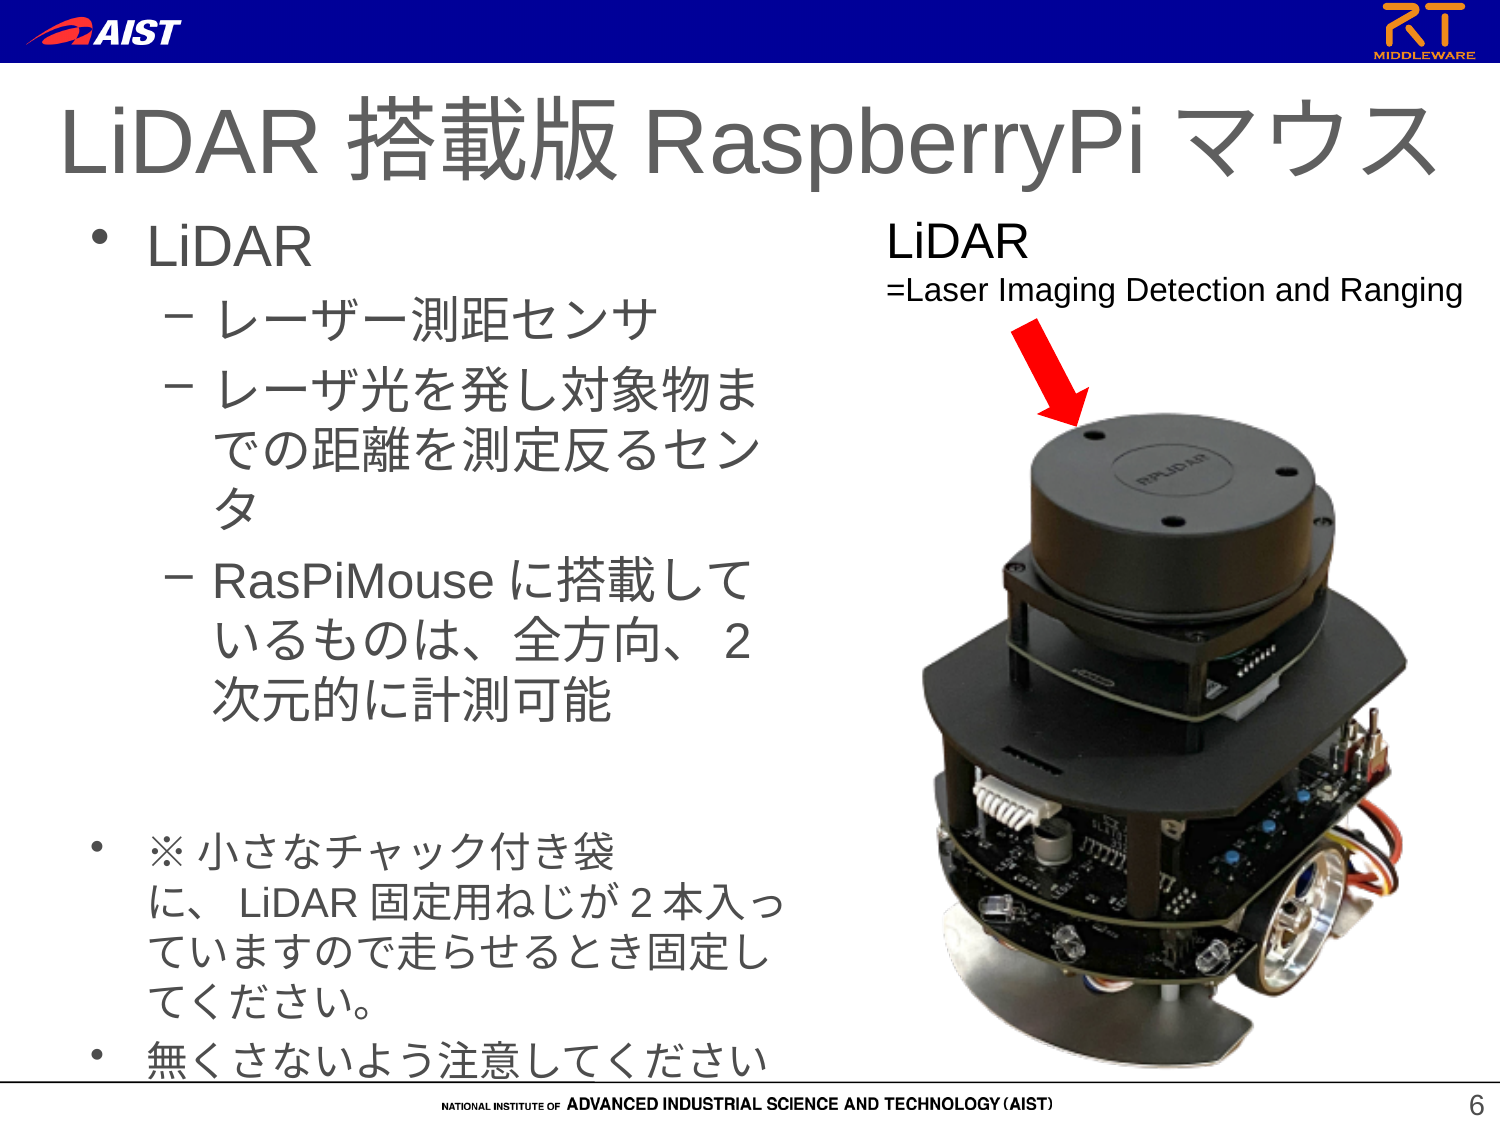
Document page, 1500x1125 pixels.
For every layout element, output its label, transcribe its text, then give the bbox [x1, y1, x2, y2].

text_box LiDAR =Laser Imaging Detection and Ranging [871, 200, 1480, 293]
picture [758, 294, 1500, 1125]
text_box LiDAR搭載版RaspberryPiマウス [29, 66, 1474, 208]
picture [0, 0, 1500, 63]
list LiDAR レーザー測距センサ レーザ光を発し対象物までの距離を測定反るセンタ RasPiMouseに搭載しているものは、全方向、2次元的に計測可能 ※小さなチャック付き袋に、LiDAR固定用ねじが2本入っていますので走らせるとき固定してください。 無くさないよう注意してください [75, 208, 817, 1125]
